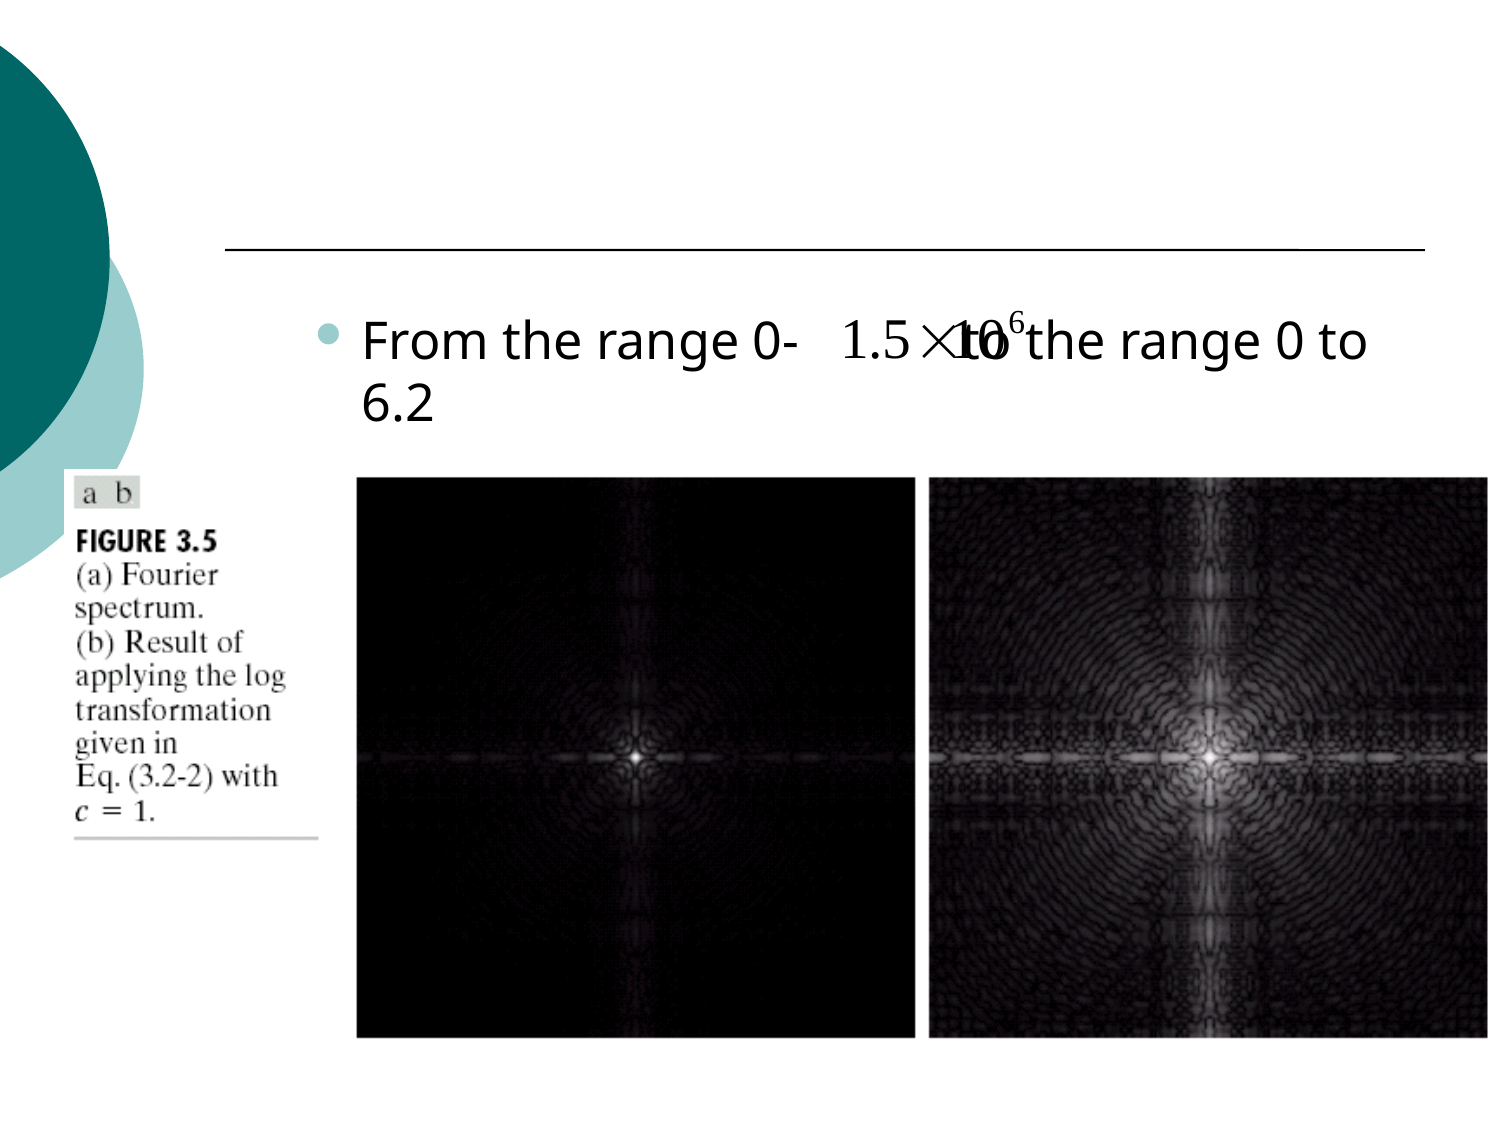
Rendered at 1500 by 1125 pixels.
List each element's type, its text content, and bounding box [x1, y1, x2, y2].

picture [64, 469, 1500, 1048]
list From the range 0- to the range 0 to 6.2 [224, 299, 1425, 467]
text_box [837, 296, 1034, 374]
